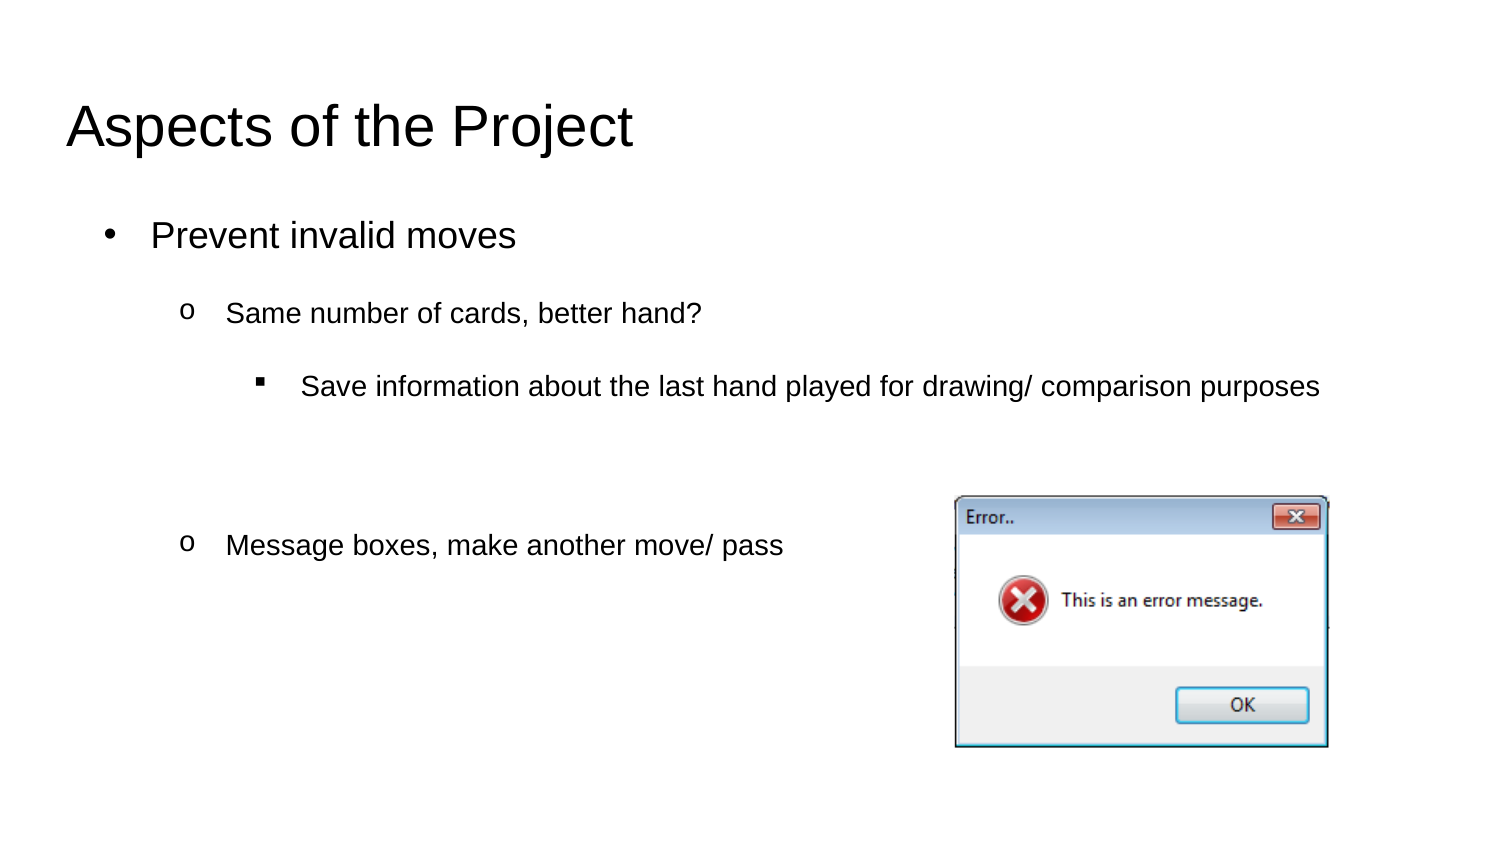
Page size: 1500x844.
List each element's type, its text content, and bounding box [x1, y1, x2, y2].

picture [954, 494, 1330, 750]
title Aspects of the Project [51, 72, 1449, 167]
list Prevent invalid moves Same number of cards, better hand? Save information about the last hand played for drawing/ comparison purposes Message boxes, make another move/ pass [51, 189, 1449, 750]
